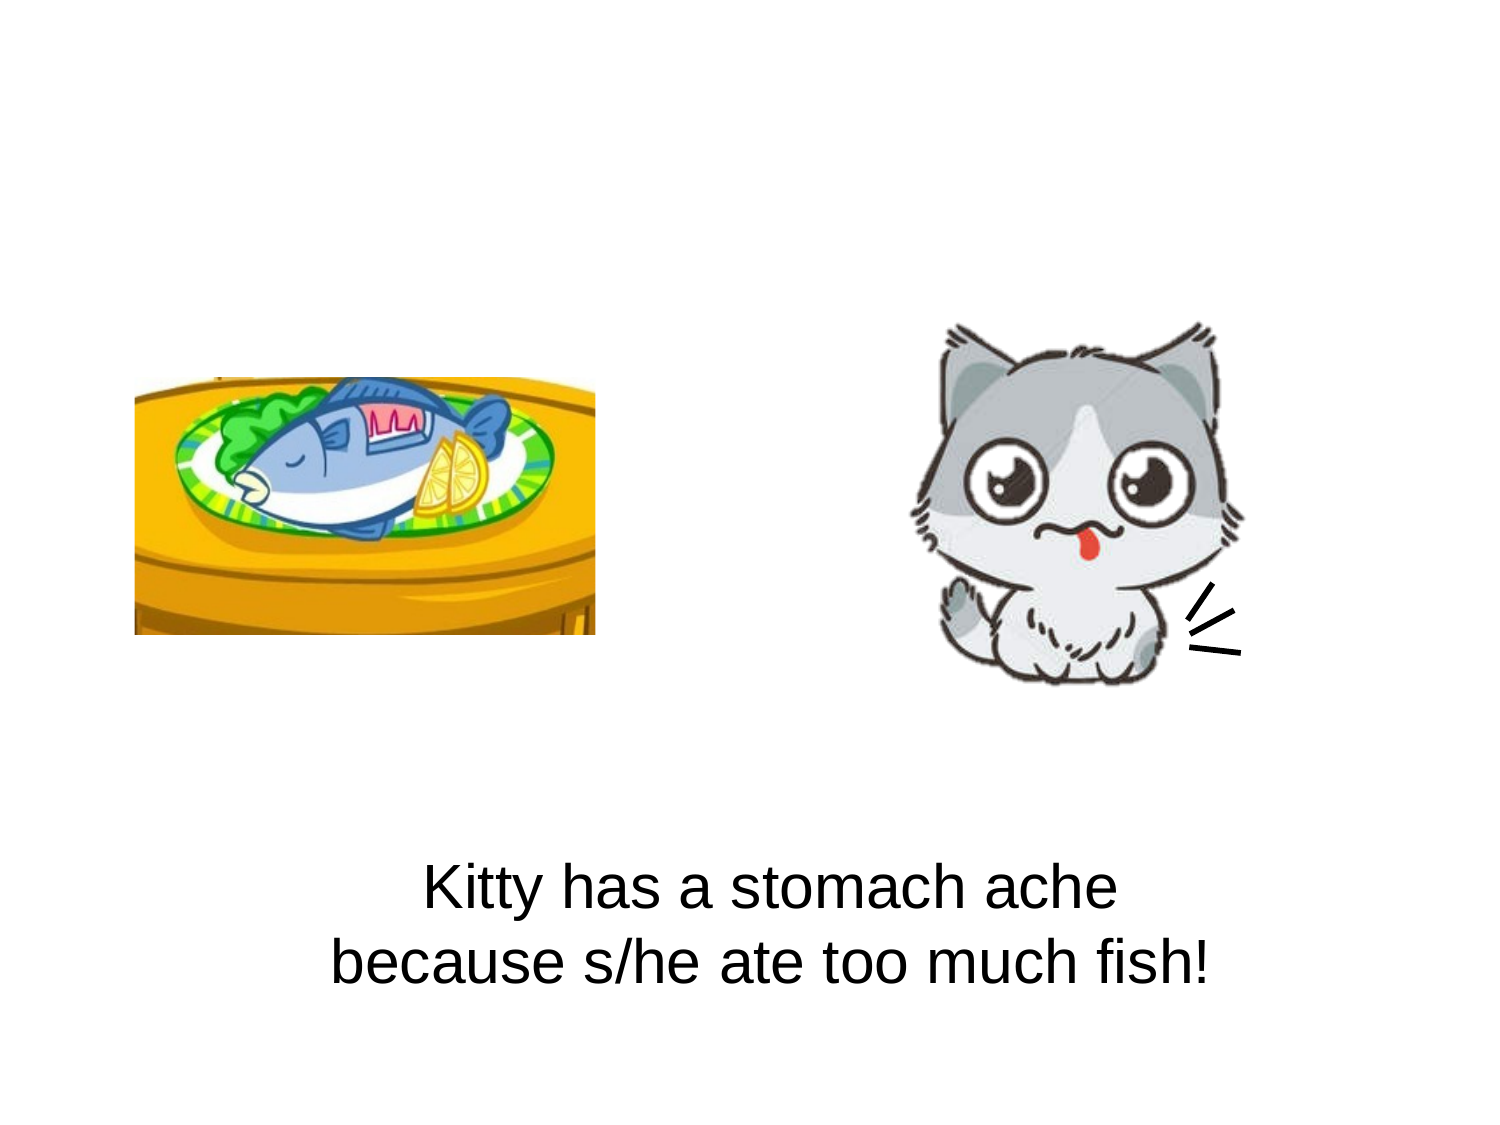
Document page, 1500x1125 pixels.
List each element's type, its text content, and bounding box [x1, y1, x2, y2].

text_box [1187, 582, 1214, 610]
picture [134, 376, 596, 635]
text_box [1189, 609, 1235, 635]
text_box Kitty has a stomach ache because s/he ate too much fish! [308, 808, 1235, 1034]
picture [858, 233, 1309, 721]
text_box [1189, 646, 1242, 654]
